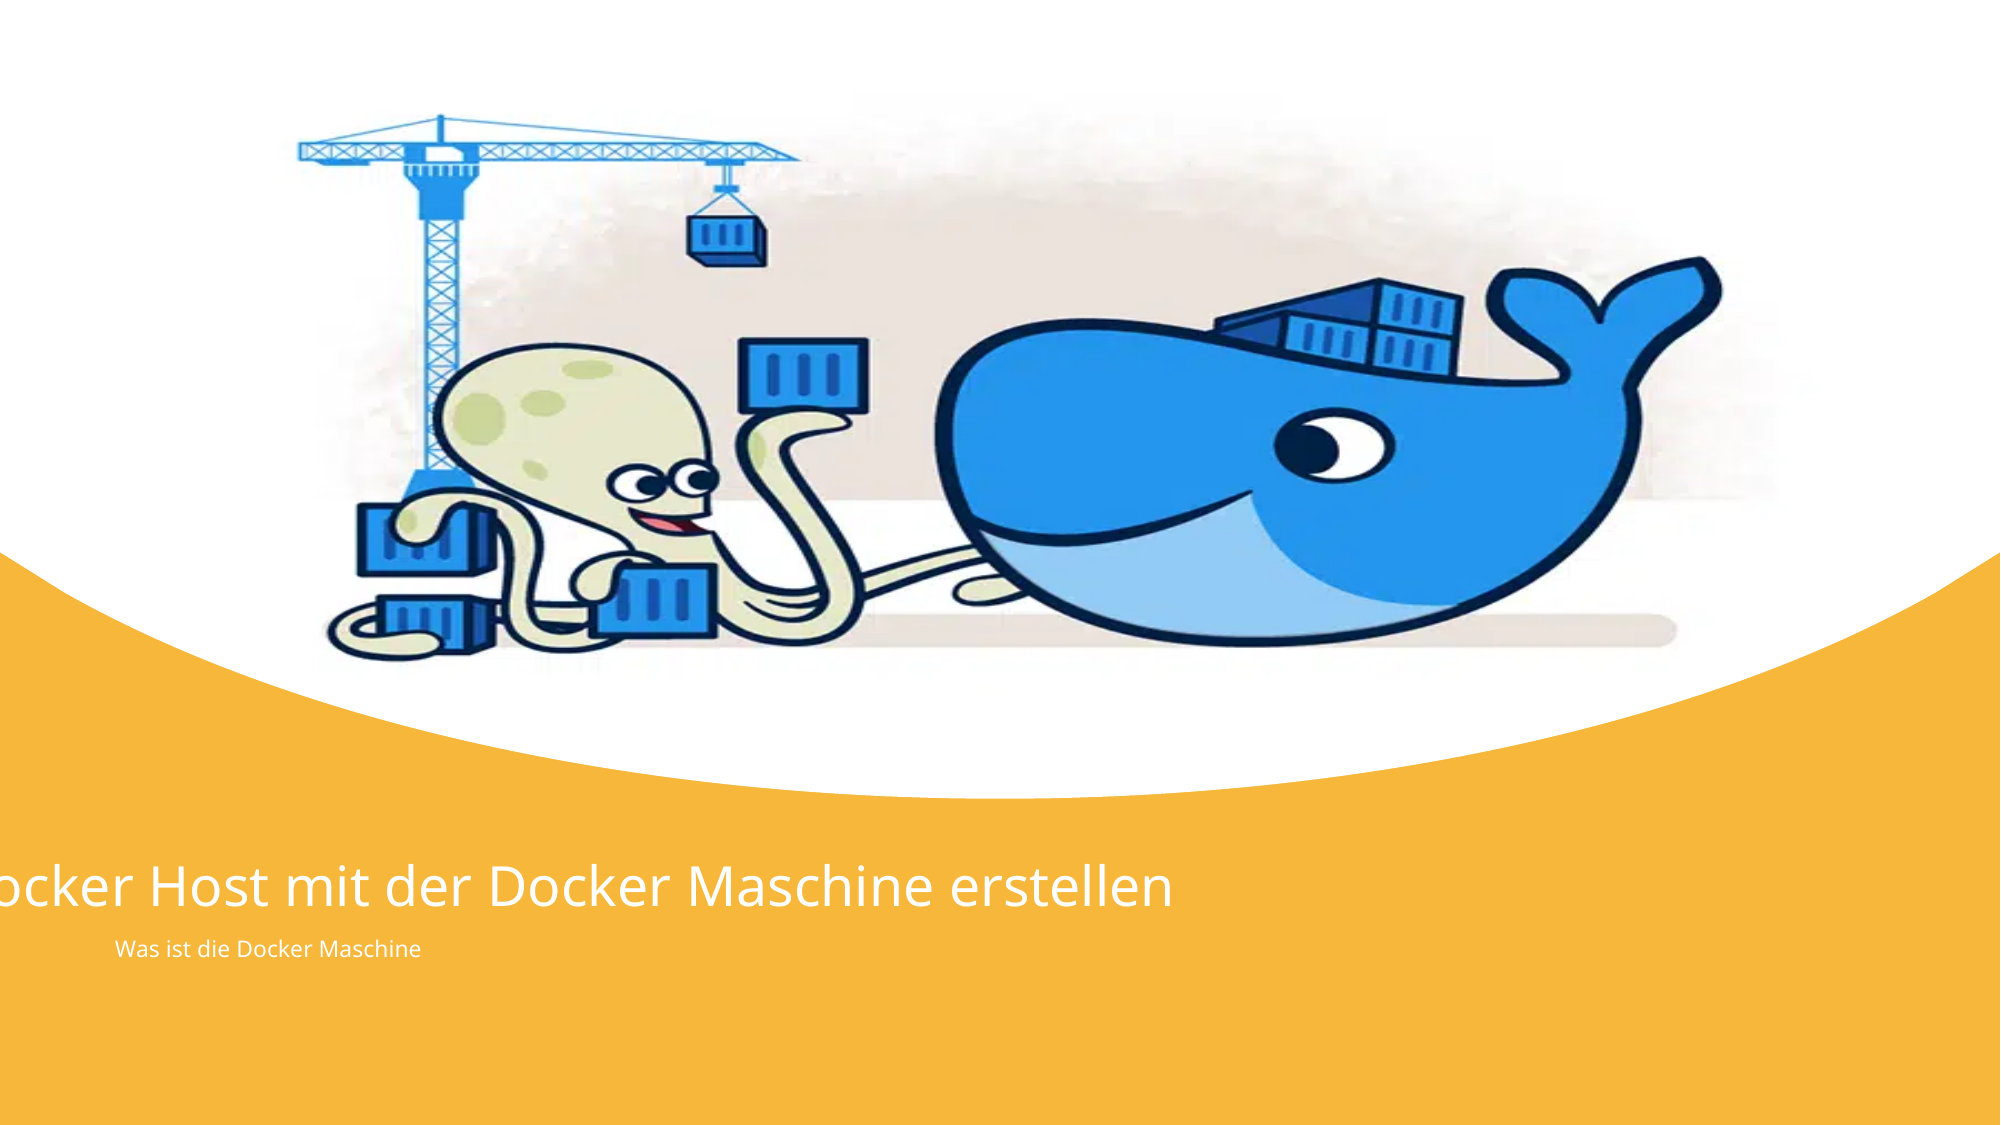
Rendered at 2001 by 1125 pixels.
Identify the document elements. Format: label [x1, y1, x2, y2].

text_box [100, 843, 1026, 966]
picture [0, 0, 2000, 799]
